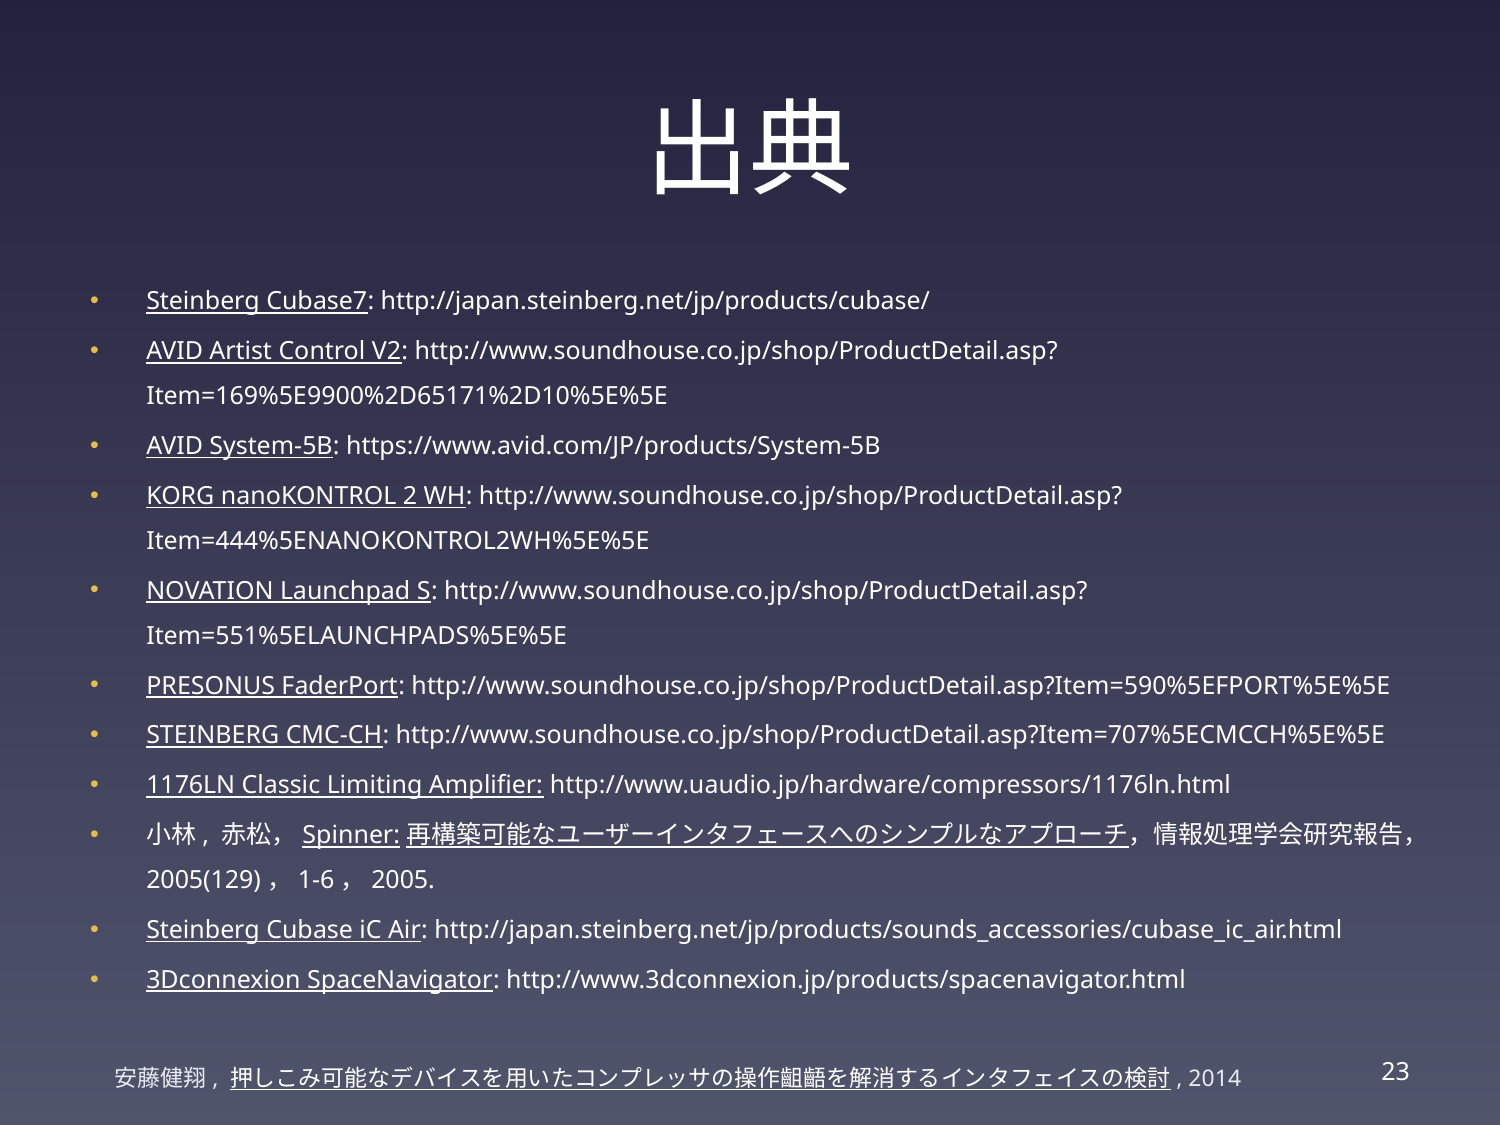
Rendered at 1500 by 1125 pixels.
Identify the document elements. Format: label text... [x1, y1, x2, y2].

text_box 安藤健翔, 押しこみ可能なデバイスを用いたコンプレッサの操作齟齬を解消するインタフェイスの検討, 2014 [99, 1056, 1275, 1099]
list Steinberg Cubase7: http://japan.steinberg.net/jp/products/cubase/ AVID Artist Control V2: http://www.soundhouse.co.jp/shop/ProductDetail.asp?Item=169%5E9900%2D65171%2D10%5E%5E AVID System-5B: https://www.avid.com/JP/products/System-5B KORG nanoKONTROL 2 WH: http://www.soundhouse.co.jp/shop/ProductDetail.asp?Item=444%5ENANOKONTROL2WH%5E%5E NOVATION Launchpad S: http://www.soundhouse.co.jp/shop/ProductDetail.asp?Item=551%5ELAUNCHPADS%5E%5E PRESONUS FaderPort: http://www.soundhouse.co.jp/shop/ProductDetail.asp?Item=590%5EFPORT%5E%5E STEINBERG CMC-CH: http://www.soundhouse.co.jp/shop/ProductDetail.asp?Item=707%5ECMCCH%5E%5E 1176LN Classic Limiting Amplifier: http://www.uaudio.jp/hardware/compressors/1176ln.html 小林, 赤松，Spinner:再構築可能なユーザーインタフェースへのシンプルなアプローチ，情報処理学会研究報告，2005(129)，1-6，2005. Steinberg Cubase iC Air: http://japan.steinberg.net/jp/products/sounds_accessories/cubase_ic_air.html 3Dconnexion SpaceNavigator: http://www.3dconnexion.jp/products/spacenavigator.html [75, 262, 1425, 1005]
title 出典 [75, 75, 1425, 262]
slide_number 22 [1074, 1042, 1425, 1103]
